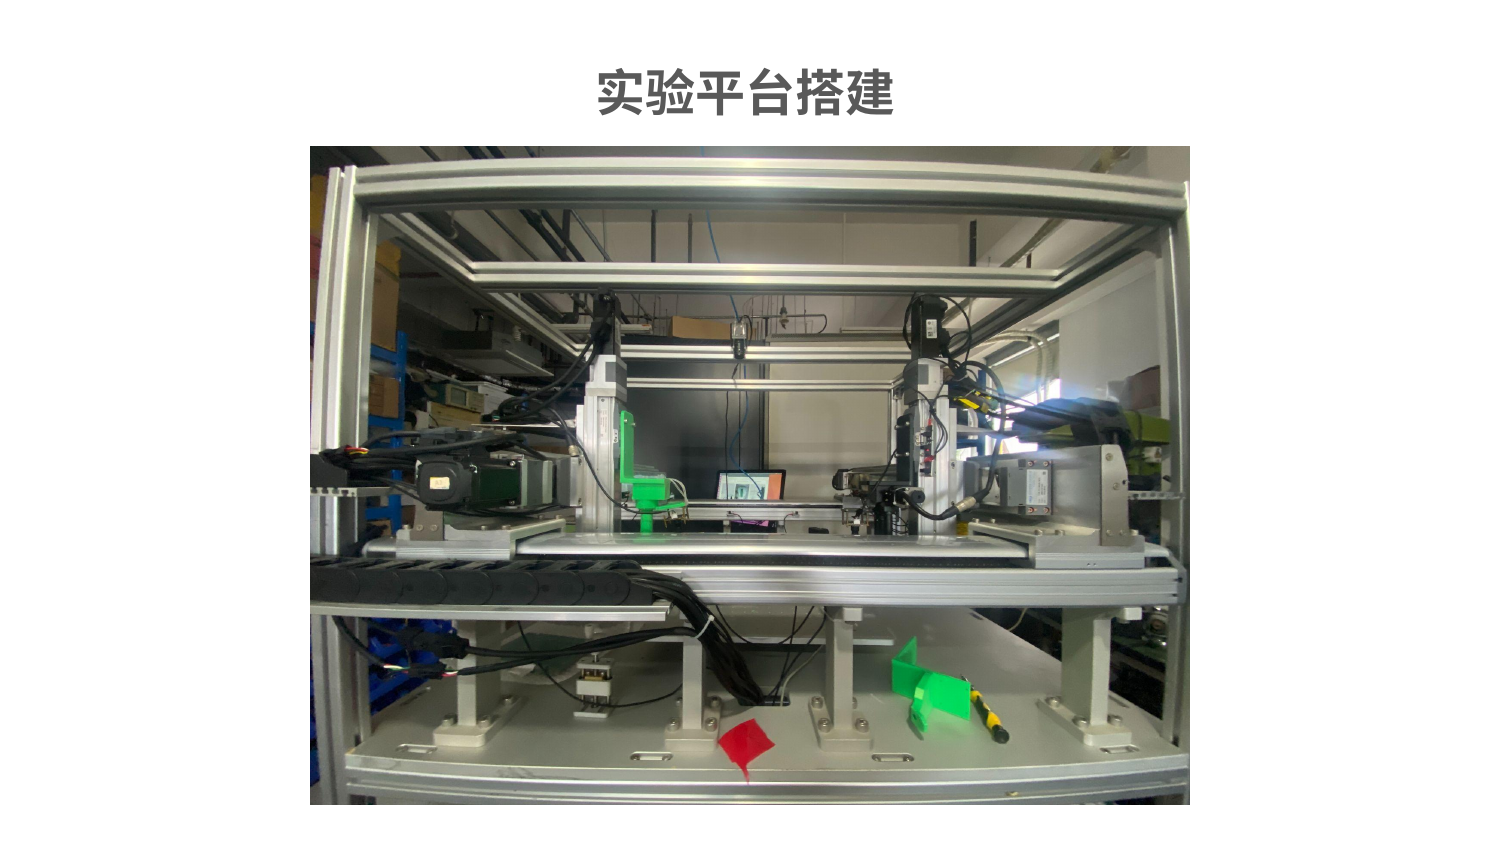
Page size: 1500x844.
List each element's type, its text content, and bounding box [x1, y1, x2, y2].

picture [310, 145, 1190, 806]
text_box 实验平台搭建 [580, 45, 943, 105]
